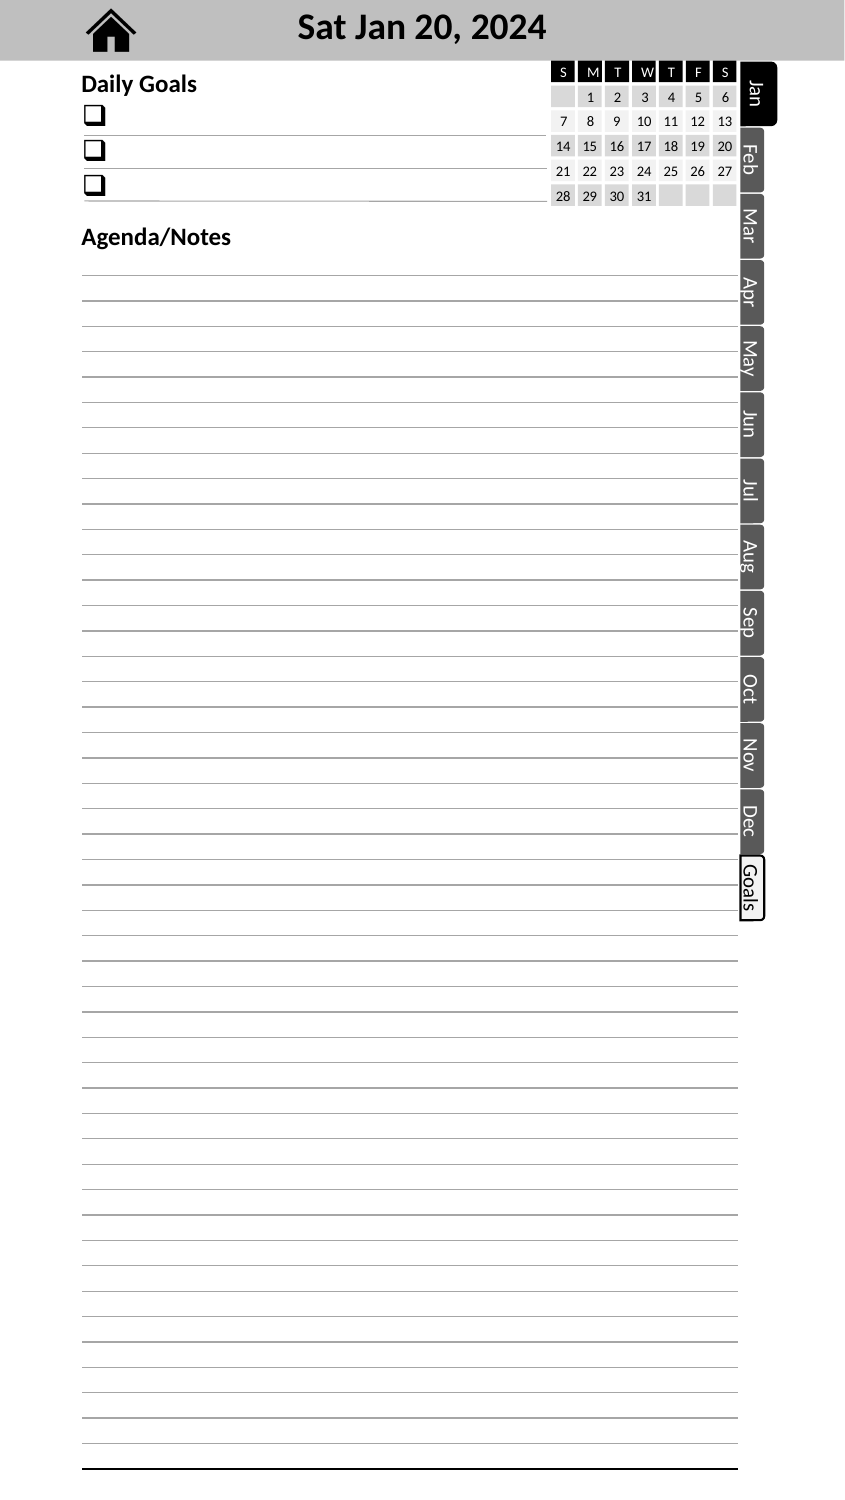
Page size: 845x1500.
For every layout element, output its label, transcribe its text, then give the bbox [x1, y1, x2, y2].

list Sat Jan 20, 2024 [190, 0, 655, 61]
picture [82, 1, 140, 59]
